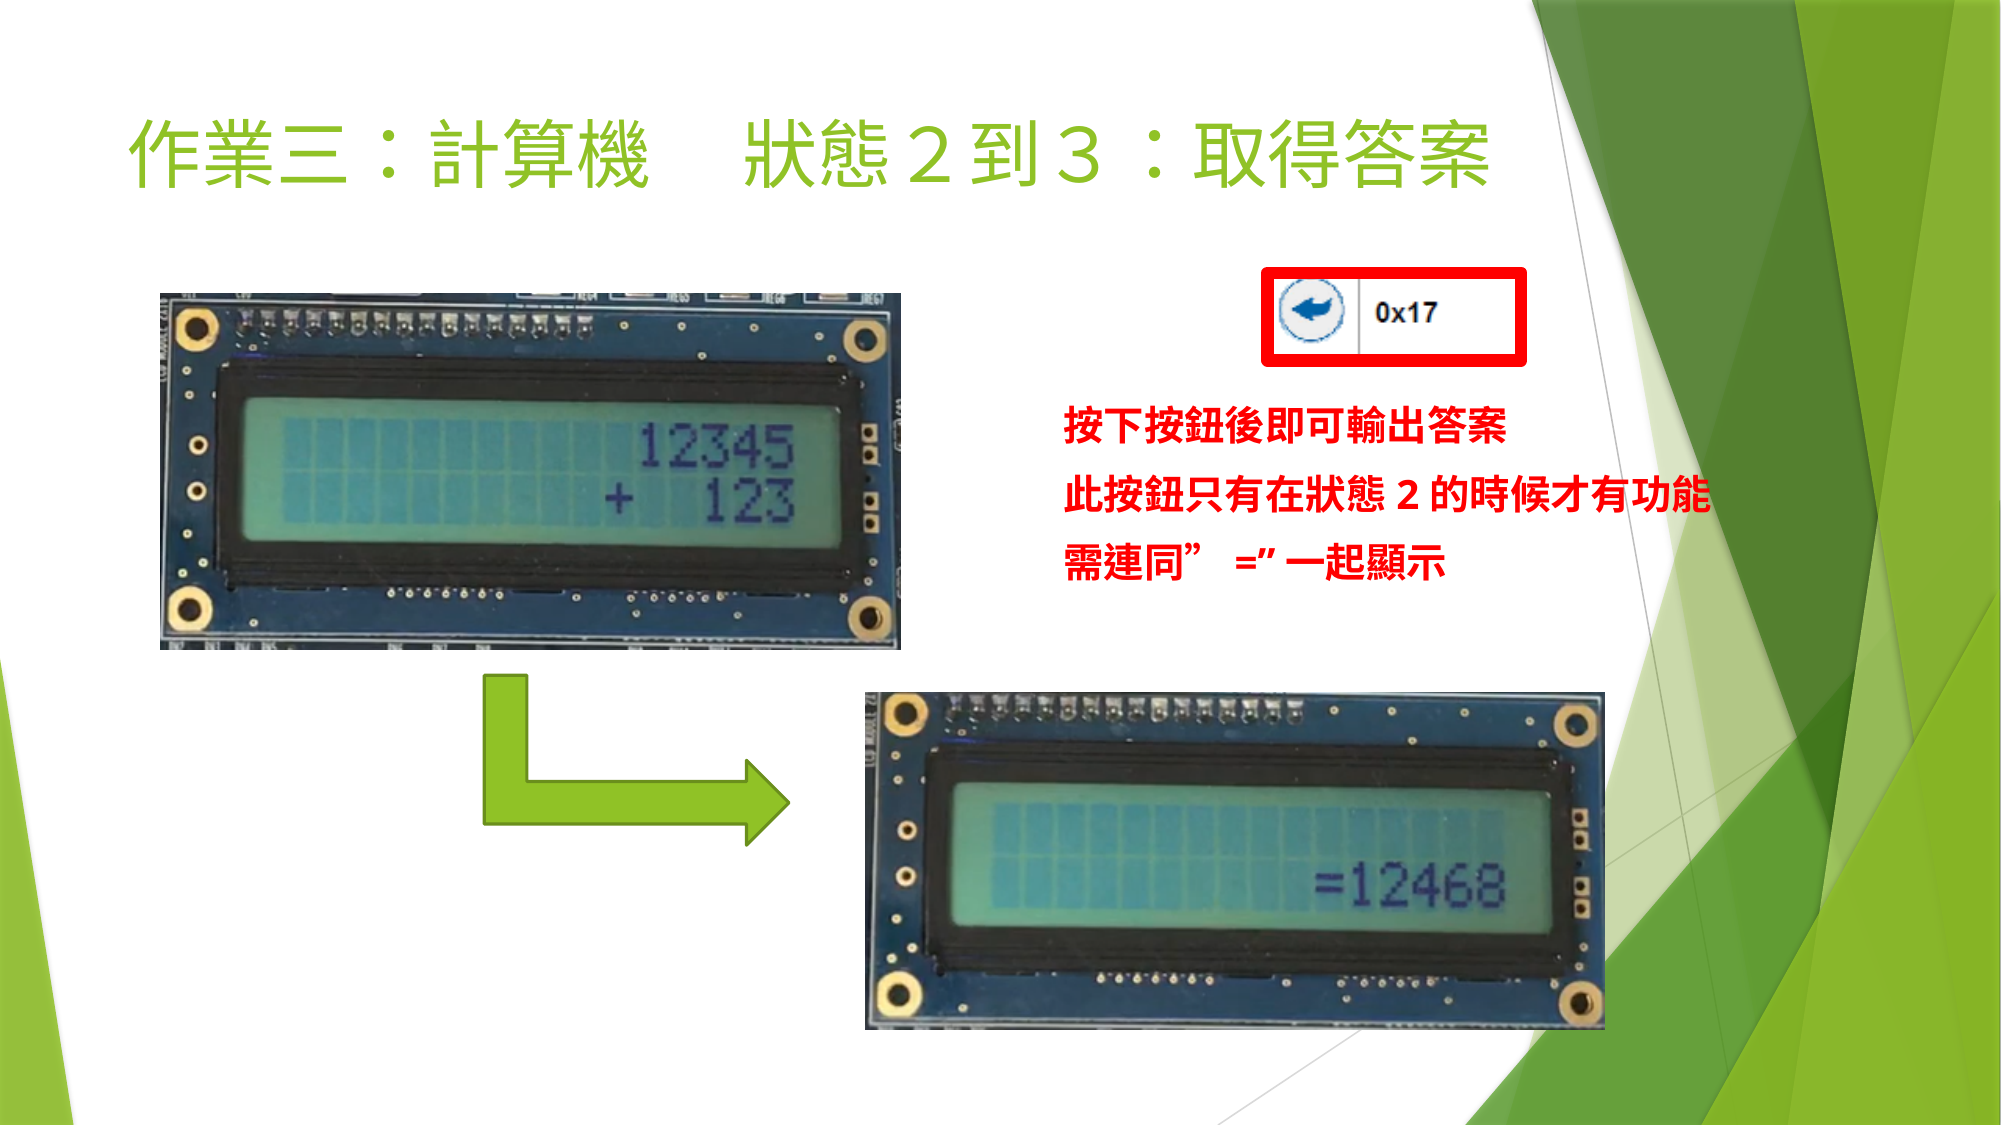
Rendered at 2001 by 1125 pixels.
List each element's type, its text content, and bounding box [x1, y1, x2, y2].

picture [865, 691, 1606, 1031]
text_box [482, 673, 791, 847]
picture [159, 292, 902, 651]
title 作業三：計算機 狀態２到３：取得答案 [111, 99, 1522, 317]
text_box 按下按鈕後即可輸出答案 此按鈕只有在狀態2的時候才有功能 需連同”=”一起顯示 [1048, 392, 1749, 610]
picture [1266, 272, 1522, 361]
